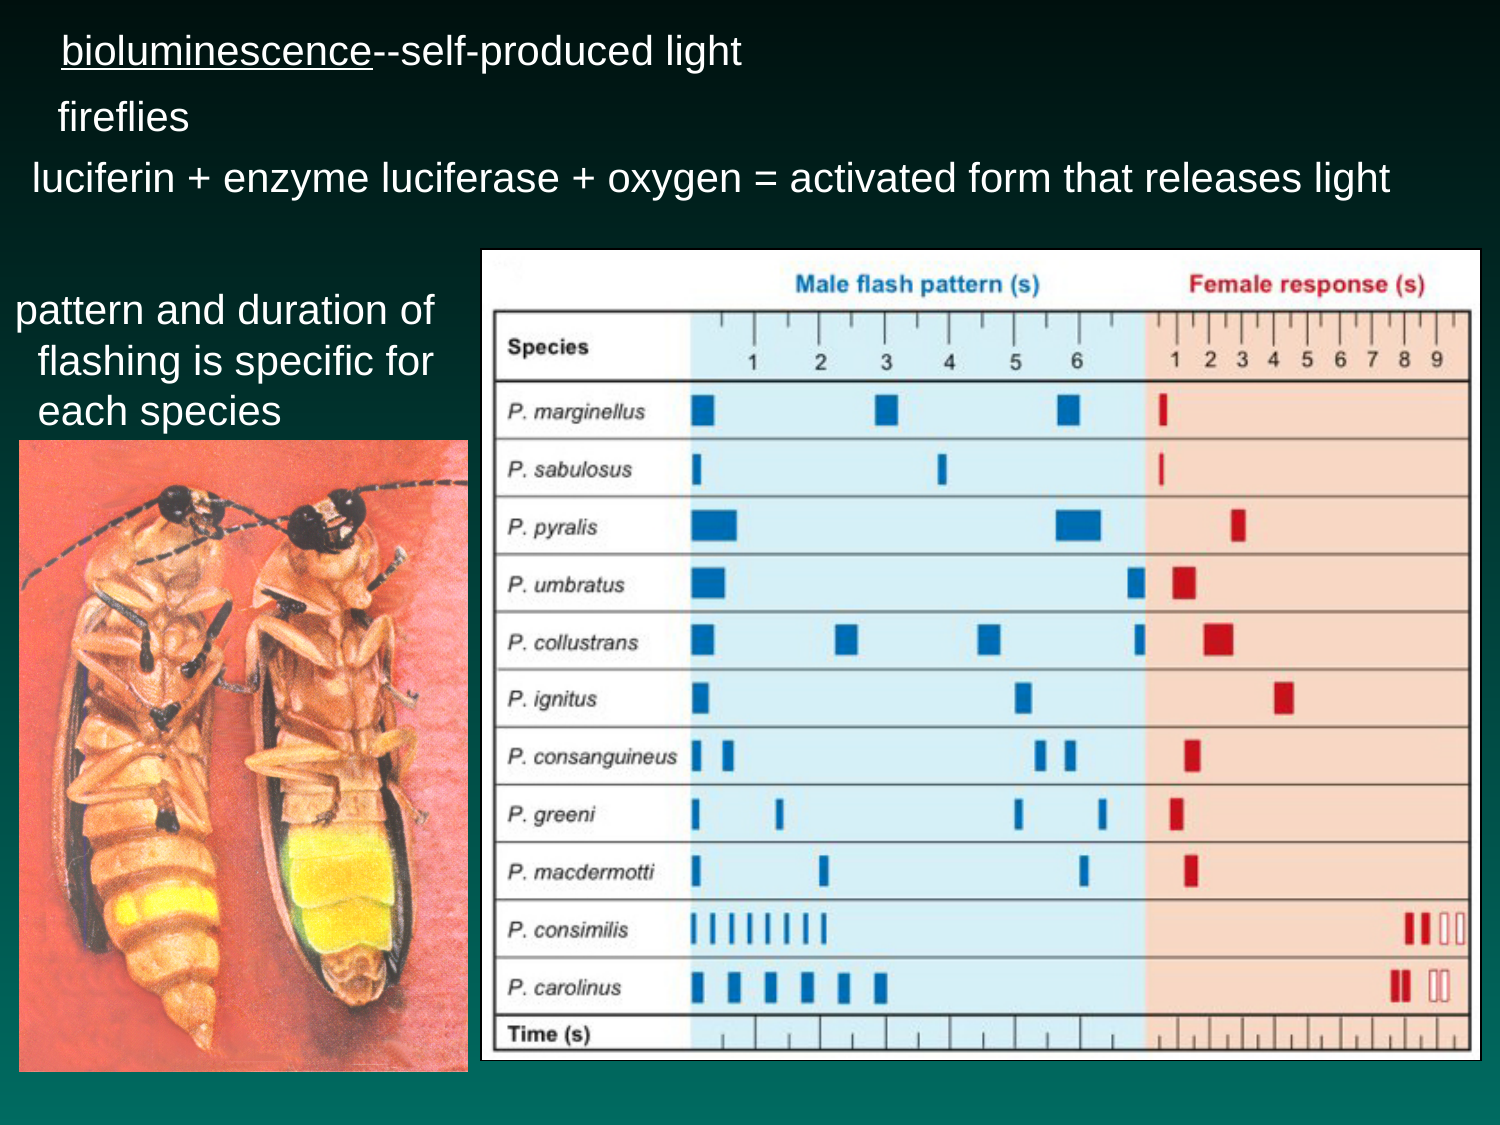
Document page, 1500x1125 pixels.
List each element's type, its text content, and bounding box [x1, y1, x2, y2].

text_box pattern and duration of flashing is specific for each species [0, 276, 462, 441]
picture [19, 440, 469, 1072]
text_box bioluminescence--self-produced light [46, 16, 901, 81]
picture [481, 249, 1481, 1061]
text_box fireflies [42, 82, 205, 143]
text_box luciferin + enzyme luciferase + oxygen = activated form that releases light [17, 143, 1487, 209]
